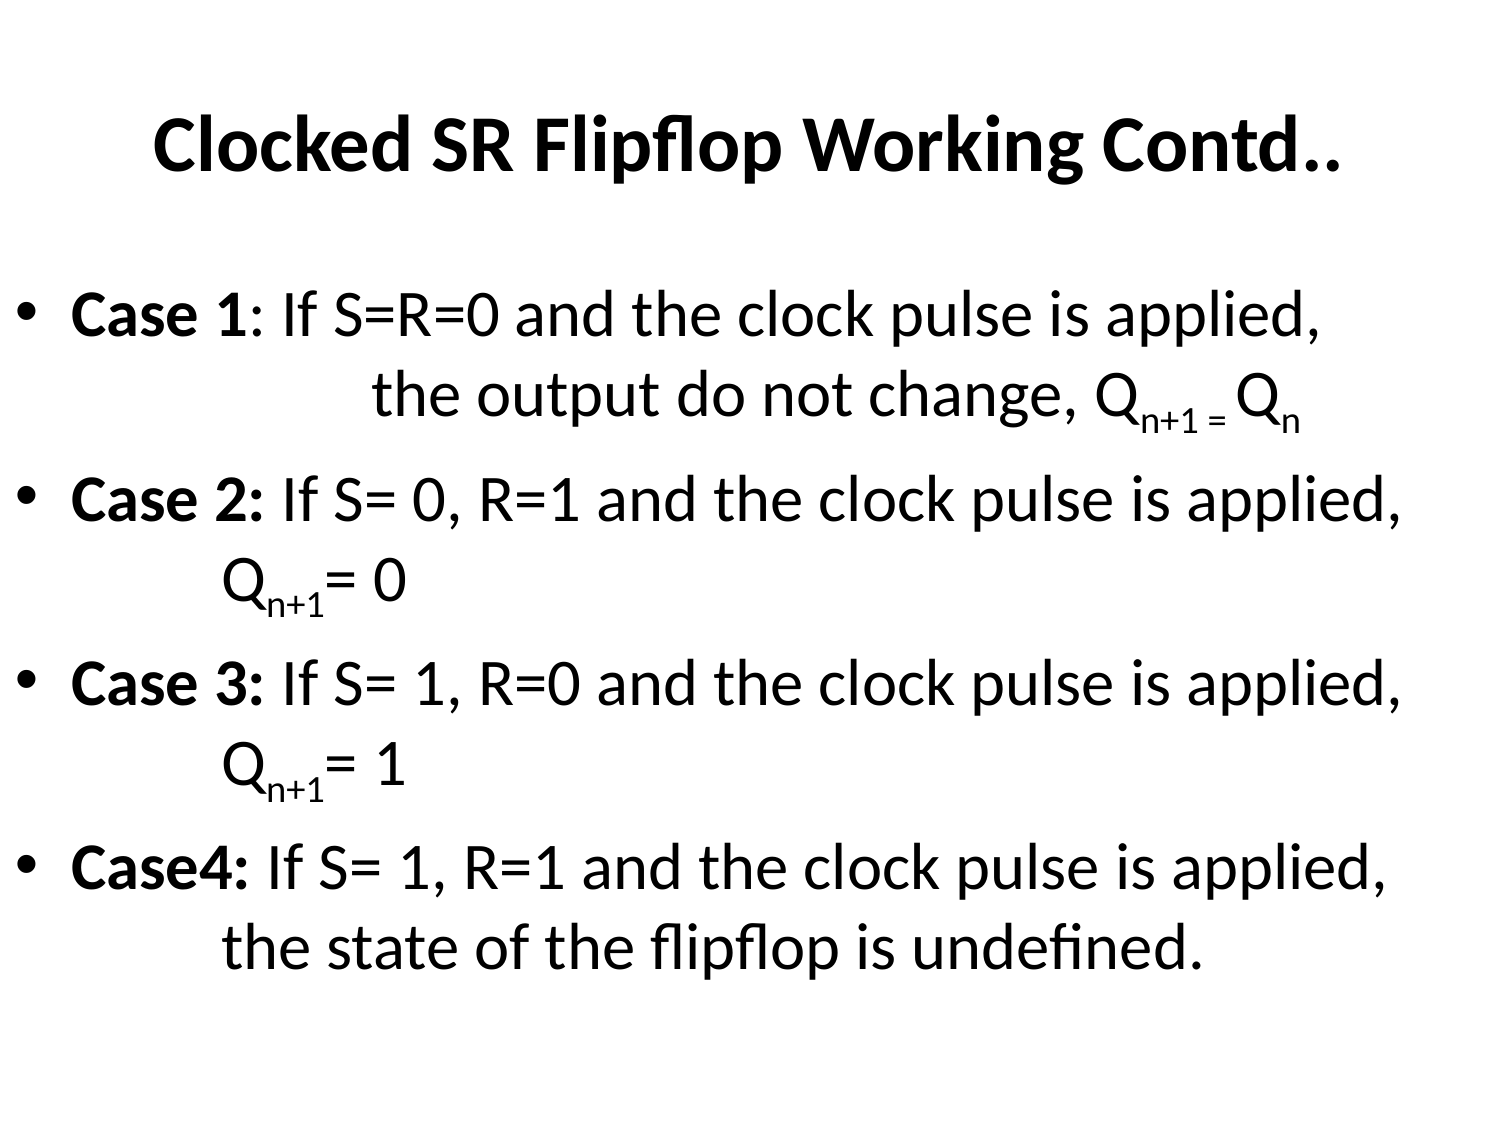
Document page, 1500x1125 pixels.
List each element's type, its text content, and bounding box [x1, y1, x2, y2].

list Case 1: If S=R=0 and the clock pulse is applied, the output do not change, Qn+1 = Qn Case 2: If S= 0, R=1 and the clock pulse is applied, Qn+1= 0 Case 3: If S= 1, R=0 and the clock pulse is applied, Qn+1= 1 Case4: If S= 1, R=1 and the clock pulse is applied, the state of the flipflop is undefined. [0, 262, 1425, 1005]
title Clocked SR Flipflop Working Contd.. [75, 45, 1425, 233]
